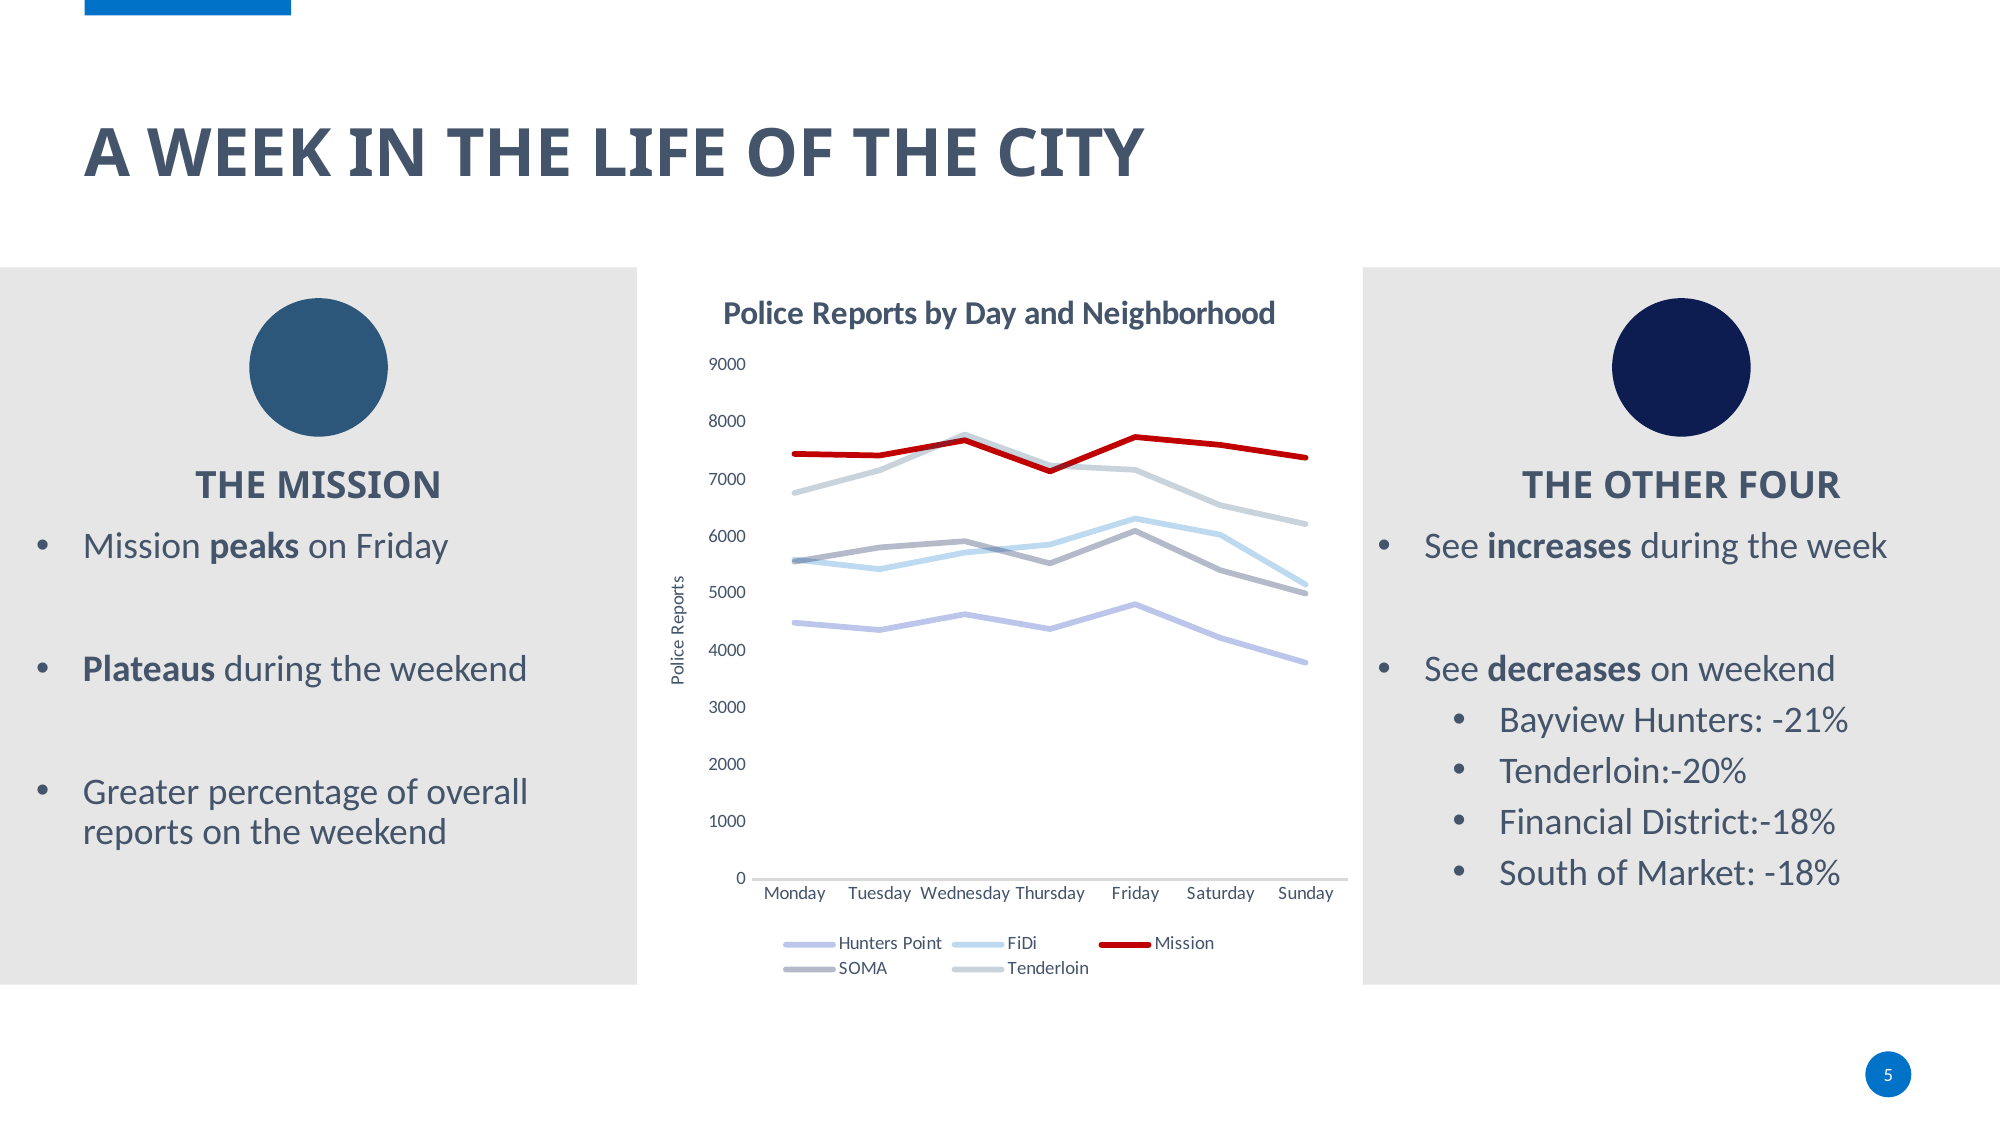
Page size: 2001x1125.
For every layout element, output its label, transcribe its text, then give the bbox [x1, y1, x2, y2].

list The Other four [1398, 445, 1964, 527]
chart [637, 267, 1363, 985]
text_box See increases during the week See decreases on weekend Bayview Hunters: -21% Tenderloin:-20% Financial District:-18% South of Market: -18% [1377, 526, 1943, 938]
list Mission peaks on Friday Plateaus during the weekend Greater percentage of overall reports on the weekend [35, 526, 602, 938]
title A week in the Life of the City [84, 40, 1914, 192]
list The Mission [35, 445, 602, 526]
slide_number 5 [1864, 1059, 1913, 1090]
